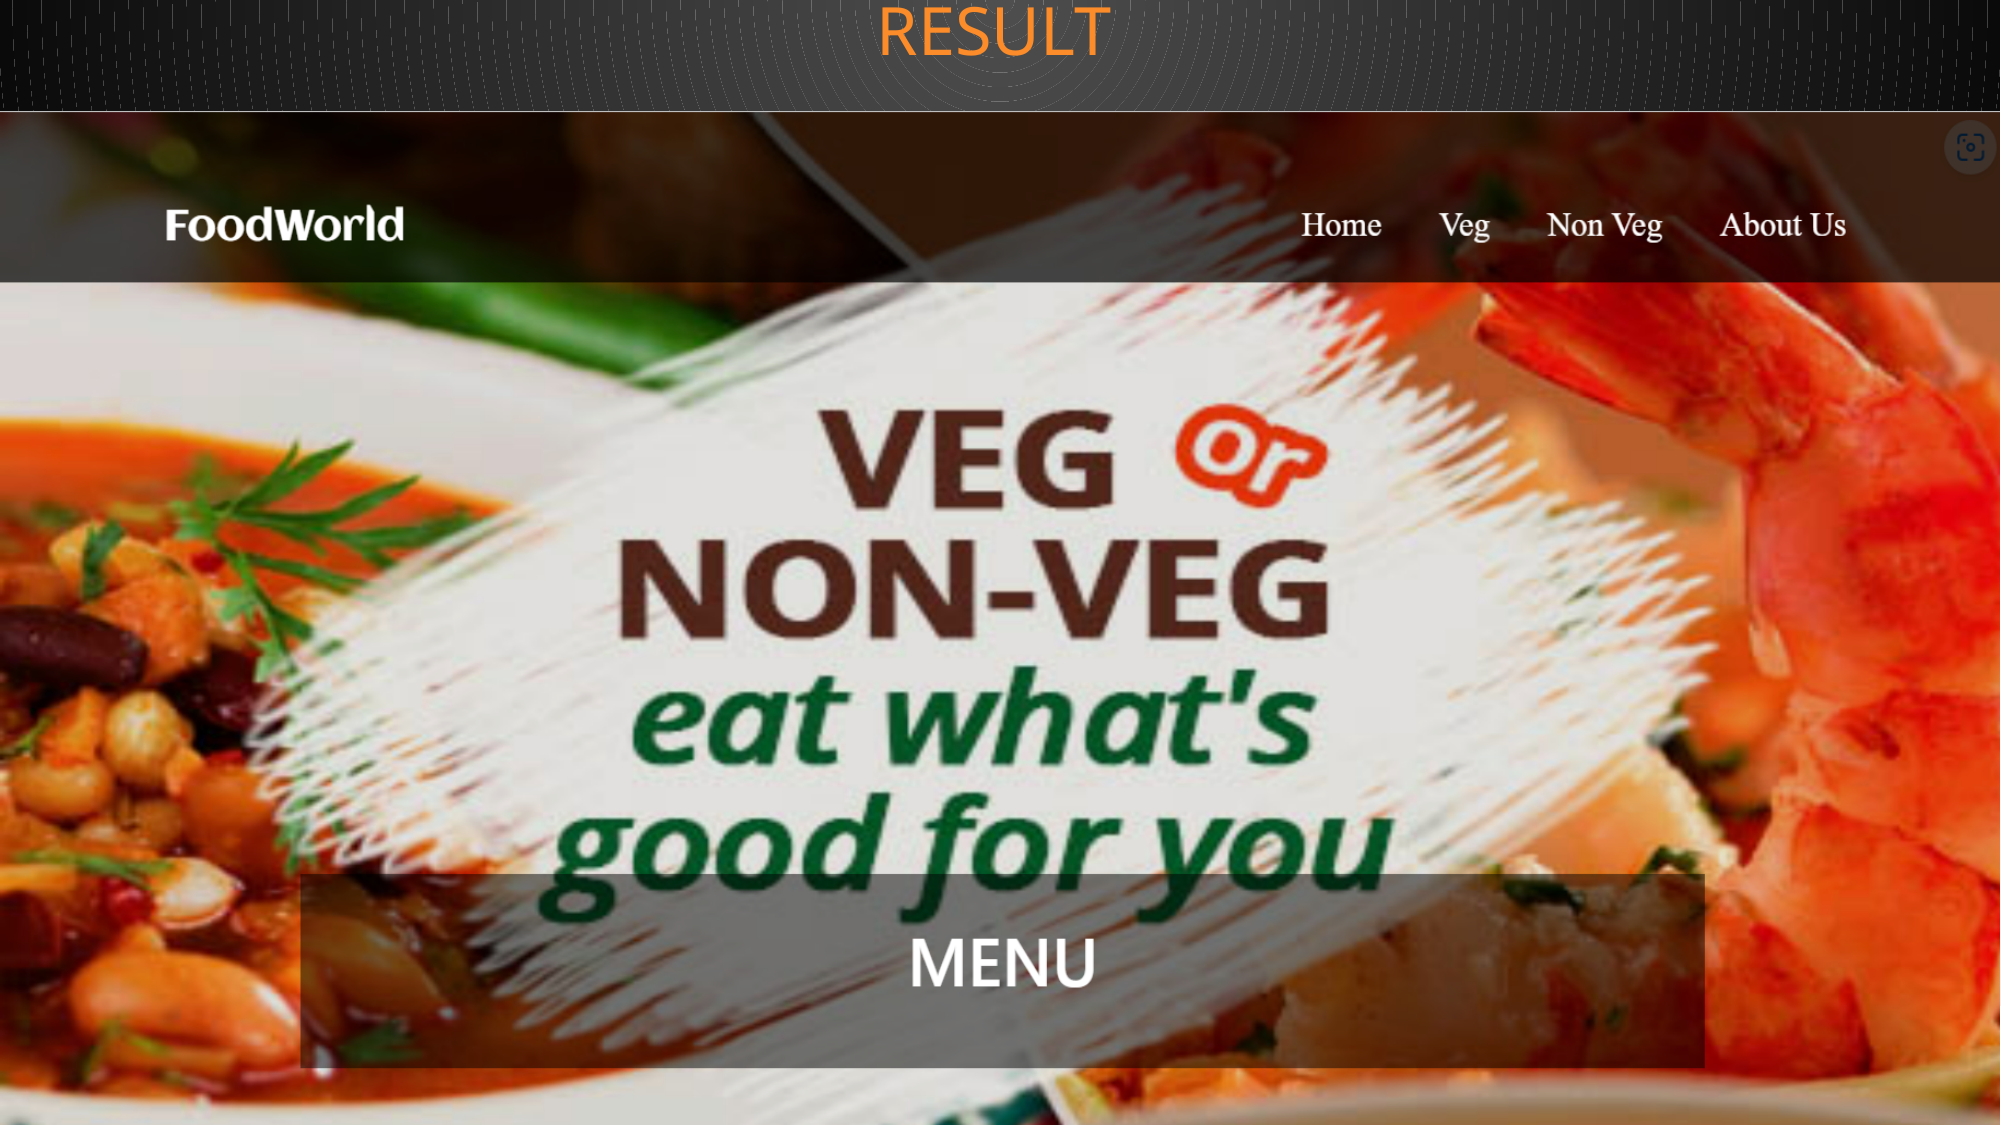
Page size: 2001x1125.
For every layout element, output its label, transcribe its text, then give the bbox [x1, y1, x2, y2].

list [0, 110, 2000, 1125]
title RESULT [232, 0, 1757, 110]
